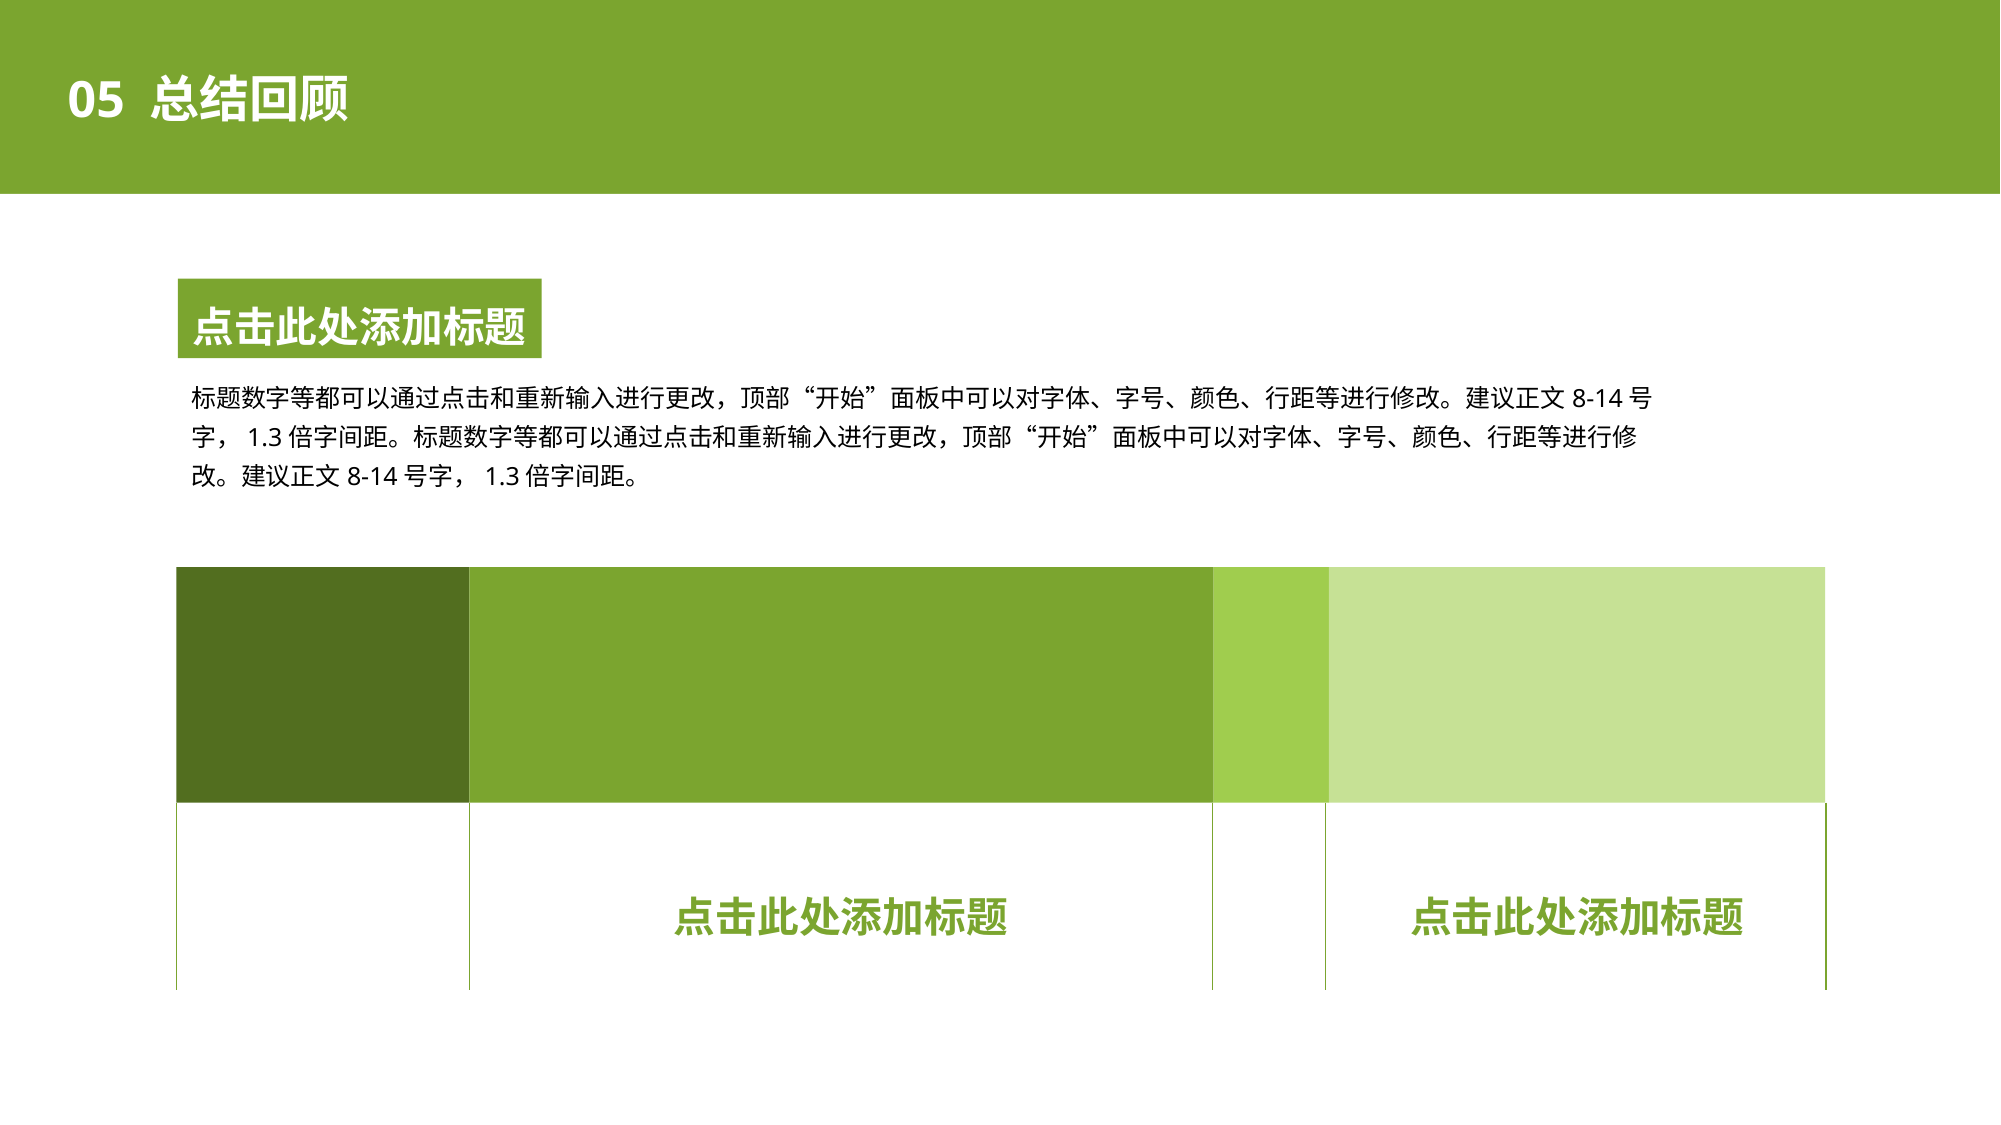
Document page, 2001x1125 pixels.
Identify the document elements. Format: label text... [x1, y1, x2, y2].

text_box 标题数字等都可以通过点击和重新输入进行更改，顶部“开始”面板中可以对字体、字号、颜色、行距等进行修改。建议正文8-14号字，1.3倍字间距。标题数字等都可以通过点击和重新输入进行更改，顶部“开始”面板中可以对字体、字号、颜色、行距等进行修改。建议正文8-14号字，1.3倍字间距。 [176, 365, 1674, 498]
text_box [468, 566, 1213, 804]
text_box [175, 566, 468, 804]
text_box 点击此处添加标题 [658, 868, 1023, 948]
text_box [1328, 566, 1826, 804]
text_box 点击此处添加标题 [1395, 868, 1760, 948]
list 05 总结回顾 [52, 41, 924, 162]
text_box [1213, 566, 1328, 804]
text_box 点击此处添加标题 [177, 278, 542, 359]
